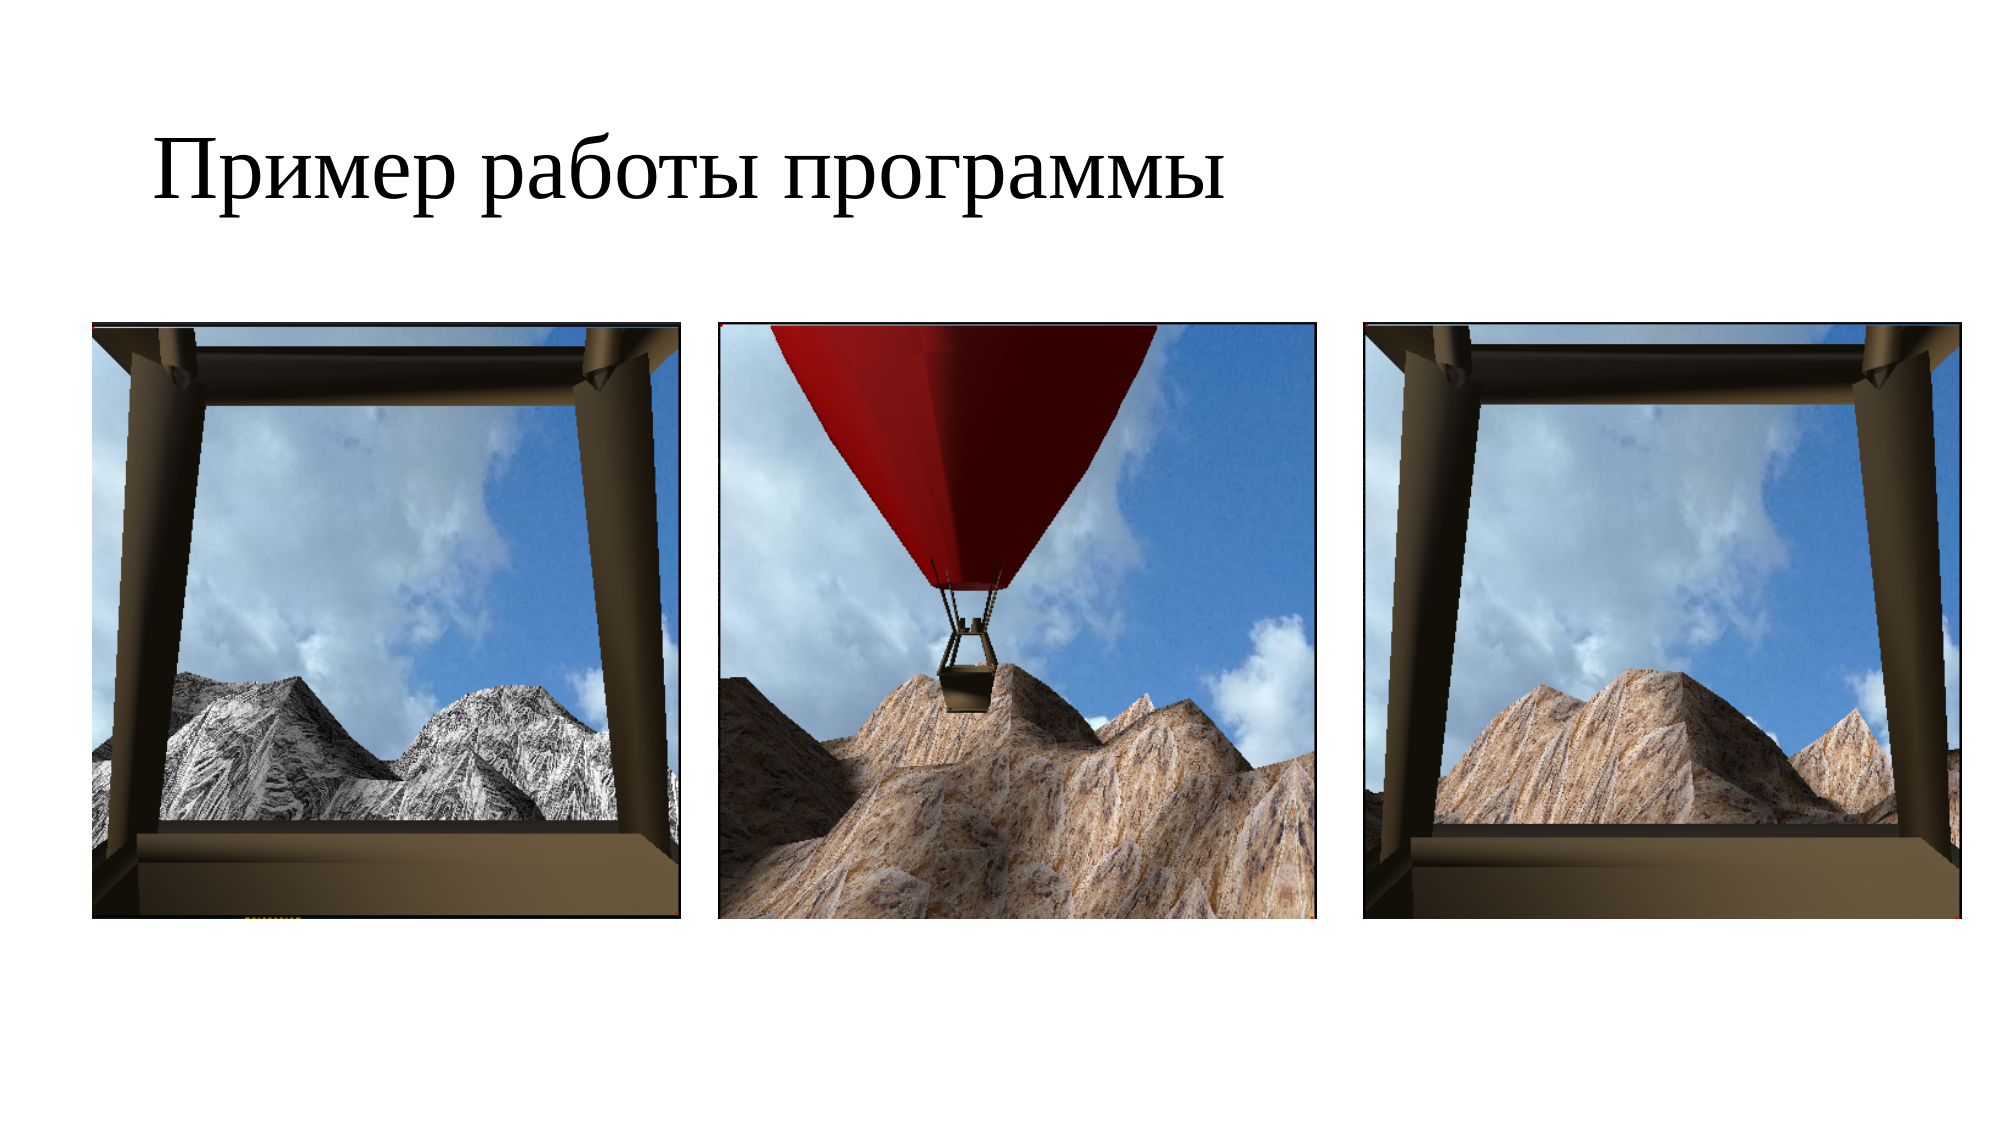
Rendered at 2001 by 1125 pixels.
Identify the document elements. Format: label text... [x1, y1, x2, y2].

picture [718, 322, 1318, 919]
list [91, 322, 681, 919]
picture [1363, 322, 1963, 919]
title Пример работы программы [137, 59, 1863, 278]
